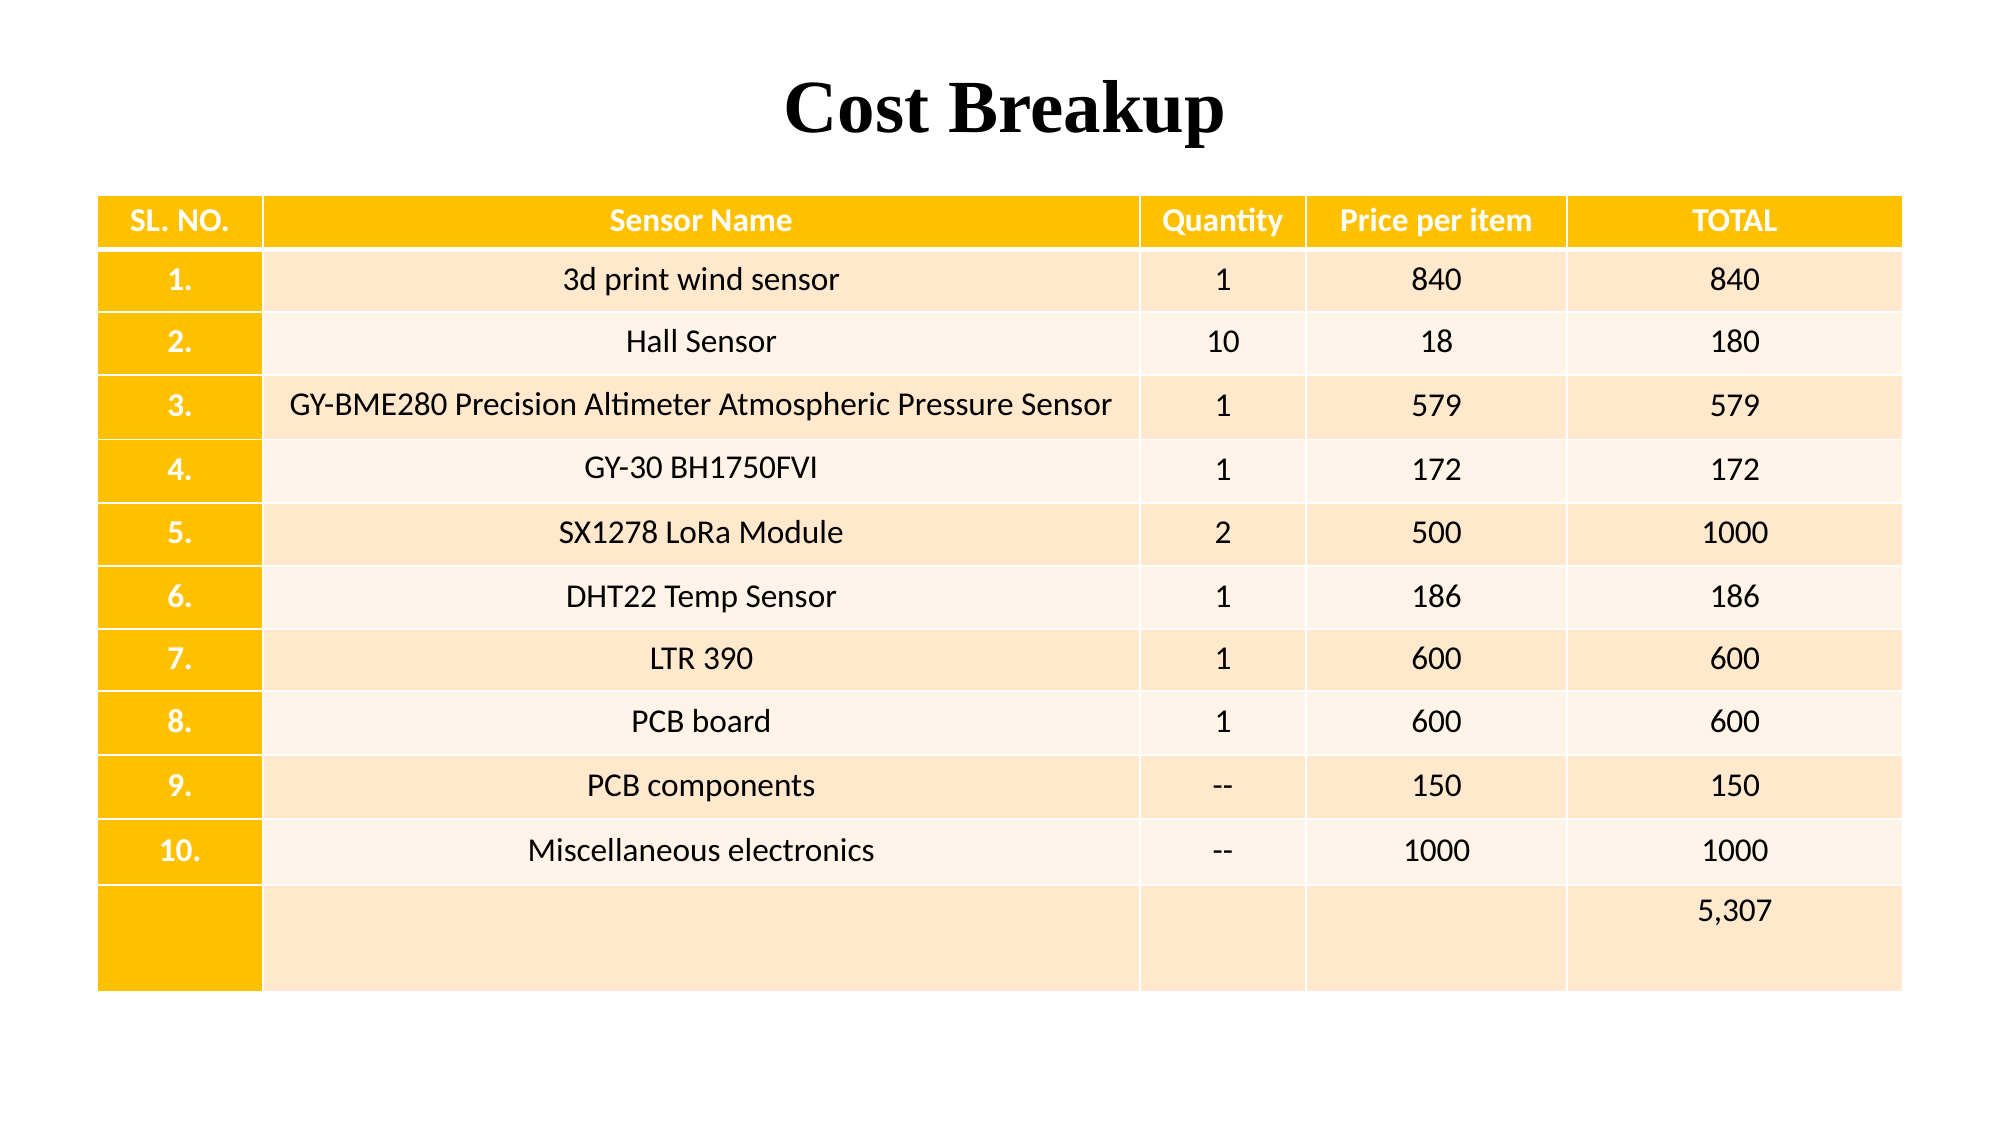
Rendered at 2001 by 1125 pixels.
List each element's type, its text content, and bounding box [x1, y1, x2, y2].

table_cell [1141, 886, 1305, 991]
table_cell 1000 [1307, 820, 1566, 884]
table_cell 180 [1568, 313, 1902, 374]
table_cell 7. [98, 630, 262, 690]
table_cell 4. [98, 440, 262, 502]
table_cell 600 [1307, 692, 1566, 754]
table_cell -- [1141, 756, 1305, 818]
table_cell 5. [98, 504, 262, 565]
table_cell 8. [98, 692, 262, 754]
table_cell SX1278 LoRa Module [264, 504, 1139, 565]
table_cell 2 [1141, 504, 1305, 565]
table_cell 1 [1141, 567, 1305, 628]
table_cell 840 [1307, 252, 1566, 311]
table_cell 500 [1307, 504, 1566, 565]
table_cell -- [1141, 820, 1305, 884]
table_cell 1 [1141, 630, 1305, 690]
table_header SL. NO. [98, 196, 262, 247]
table_header Price per item [1307, 196, 1566, 247]
table_header Quantity [1141, 196, 1305, 247]
table_cell LTR 390 [264, 630, 1139, 690]
table_cell GY-30 BH1750FVI [264, 440, 1139, 502]
table_cell 150 [1307, 756, 1566, 818]
table_cell 600 [1568, 692, 1902, 754]
table_cell 1 [1141, 252, 1305, 311]
table_header TOTAL [1568, 196, 1902, 247]
table_cell 600 [1568, 630, 1902, 690]
table_cell 5,307 [1568, 886, 1902, 991]
table_cell 1 [1141, 692, 1305, 754]
table_cell DHT22 Temp Sensor [264, 567, 1139, 628]
table_cell Miscellaneous electronics [264, 820, 1139, 884]
table_cell PCB components [264, 756, 1139, 818]
table_cell 10. [98, 820, 262, 884]
table_cell [1307, 886, 1566, 991]
table_cell [264, 886, 1139, 991]
table_cell 172 [1307, 440, 1566, 502]
table_cell 10 [1141, 313, 1305, 374]
table_cell PCB board [264, 692, 1139, 754]
table_cell 3d print wind sensor [264, 252, 1139, 311]
table_cell 600 [1307, 630, 1566, 690]
table_cell [98, 886, 262, 991]
table_cell Hall Sensor [264, 313, 1139, 374]
table_cell 18 [1307, 313, 1566, 374]
table_cell 9. [98, 756, 262, 818]
table_cell 1. [98, 252, 262, 311]
table_cell 840 [1568, 252, 1902, 311]
table_cell 186 [1568, 567, 1902, 628]
table_cell 1000 [1568, 504, 1902, 565]
table_cell 6. [98, 567, 262, 628]
table_cell 2. [98, 313, 262, 374]
table_cell 579 [1307, 376, 1566, 439]
table_header Sensor Name [264, 196, 1139, 247]
table_cell 186 [1307, 567, 1566, 628]
table_cell GY-BME280 Precision Altimeter Atmospheric Pressure Sensor [264, 376, 1139, 439]
table_cell 3. [98, 376, 262, 439]
table_cell 1 [1141, 440, 1305, 502]
table_cell 172 [1568, 440, 1902, 502]
table_cell 1000 [1568, 820, 1902, 884]
table_cell 150 [1568, 756, 1902, 818]
text_box Cost Breakup [577, 49, 1433, 155]
table_cell 579 [1568, 376, 1902, 439]
table_cell 1 [1141, 376, 1305, 439]
